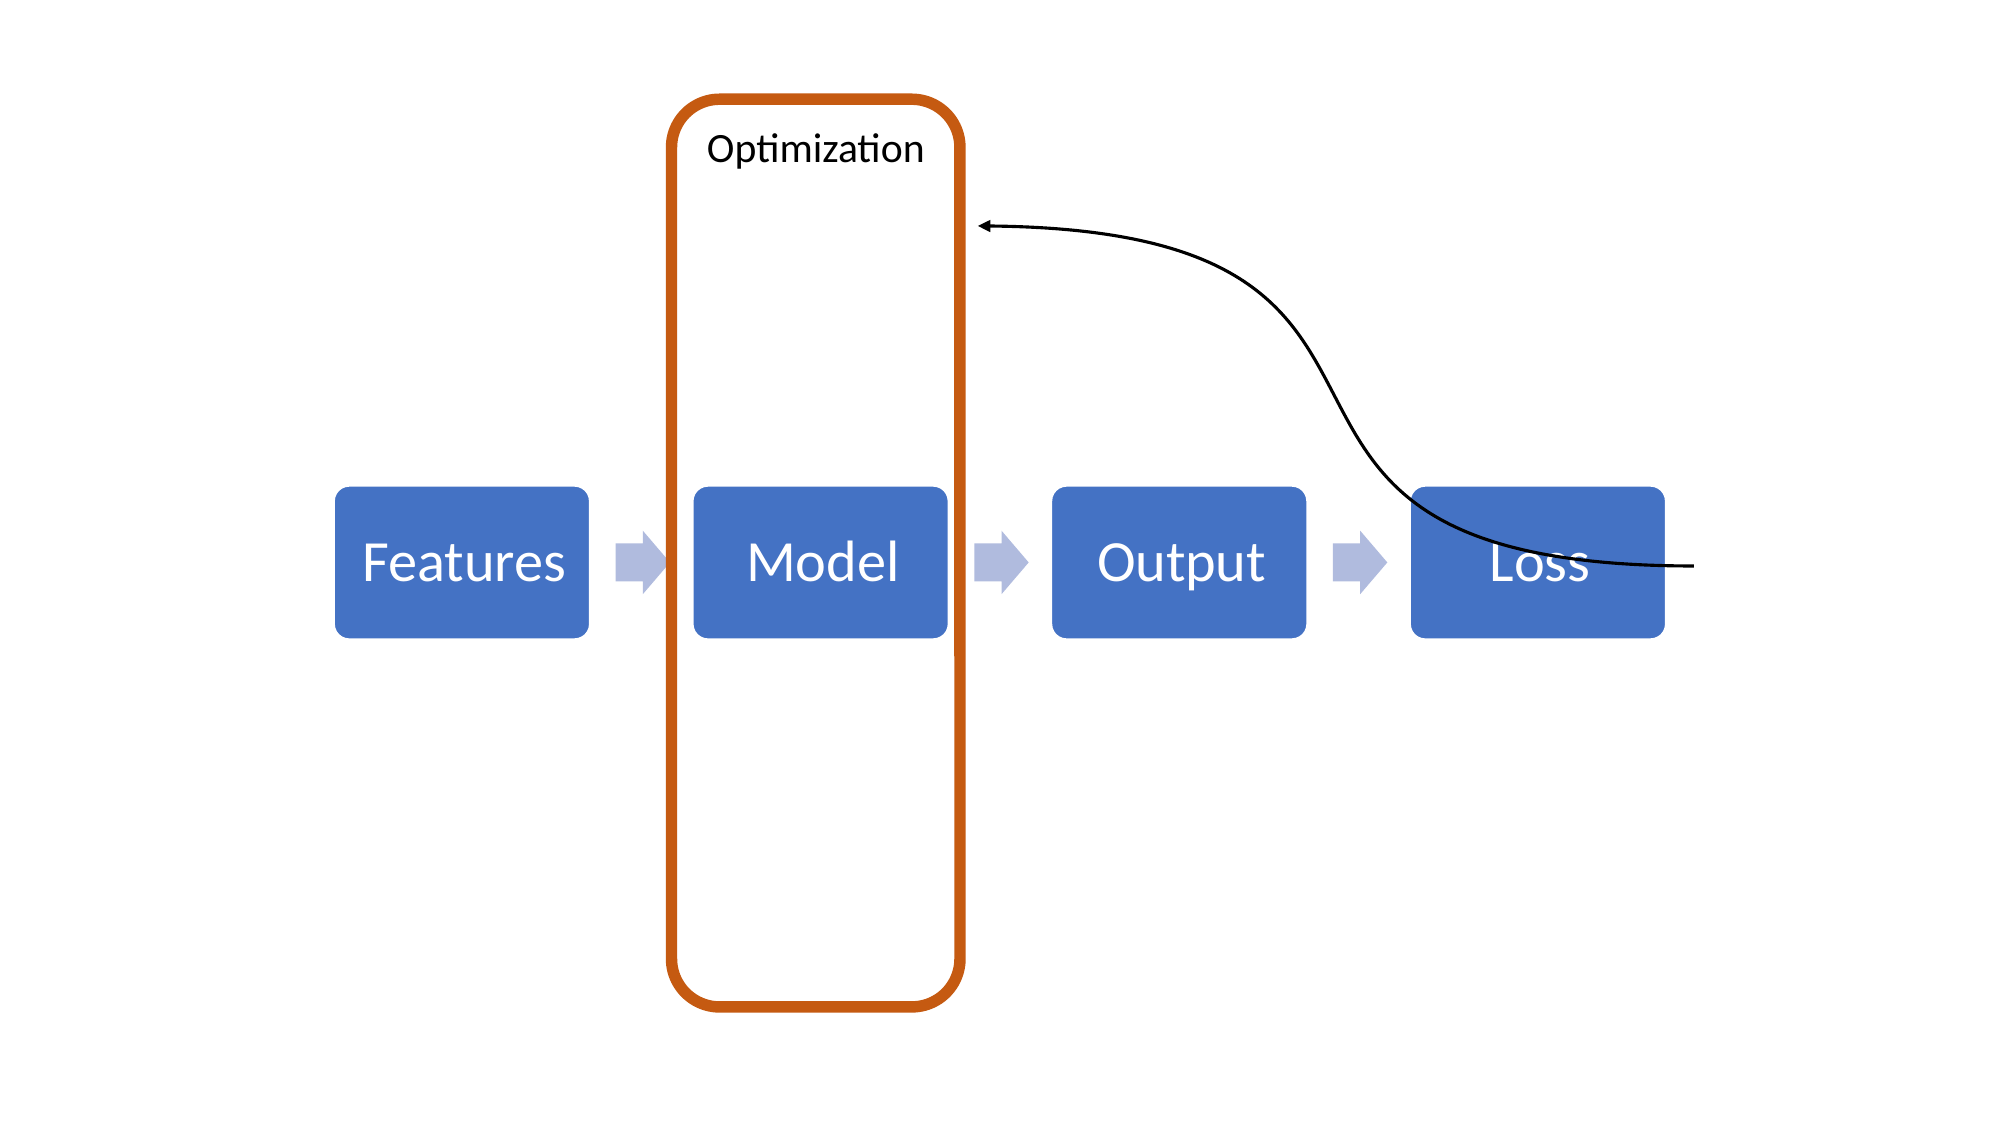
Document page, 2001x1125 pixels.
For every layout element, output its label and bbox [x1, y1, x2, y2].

text_box [333, 99, 1694, 1007]
